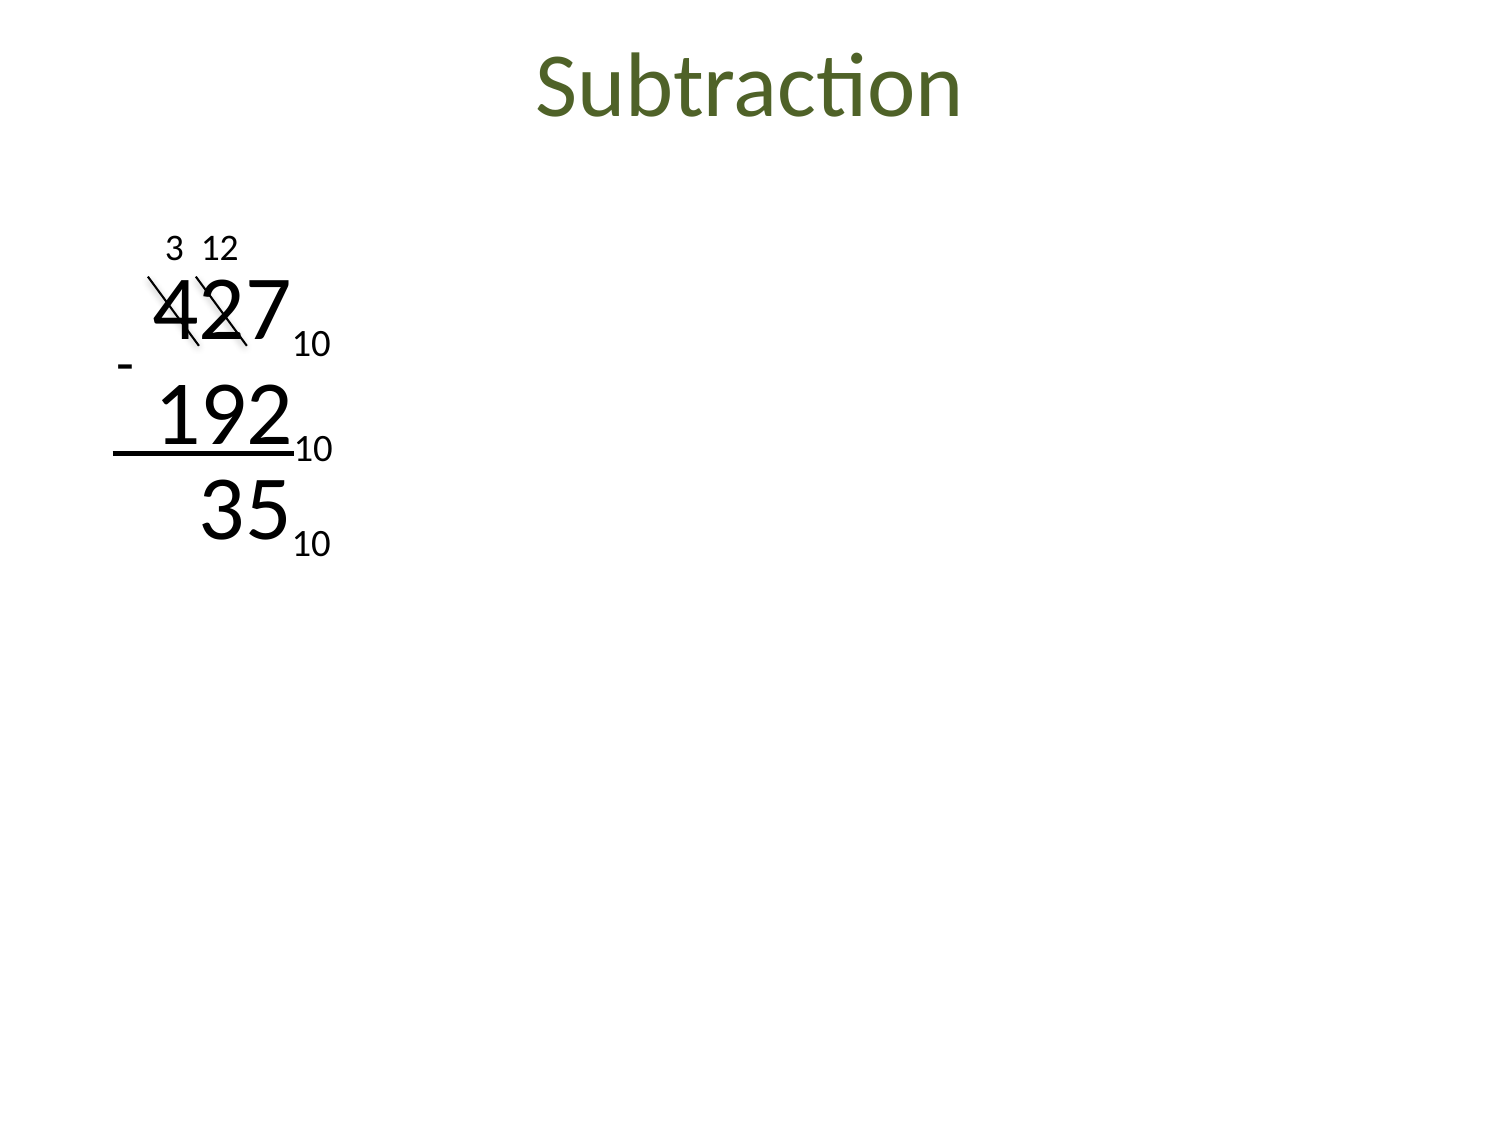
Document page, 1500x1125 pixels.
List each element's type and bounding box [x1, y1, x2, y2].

text_box [97, 216, 450, 572]
title [75, 0, 1425, 174]
